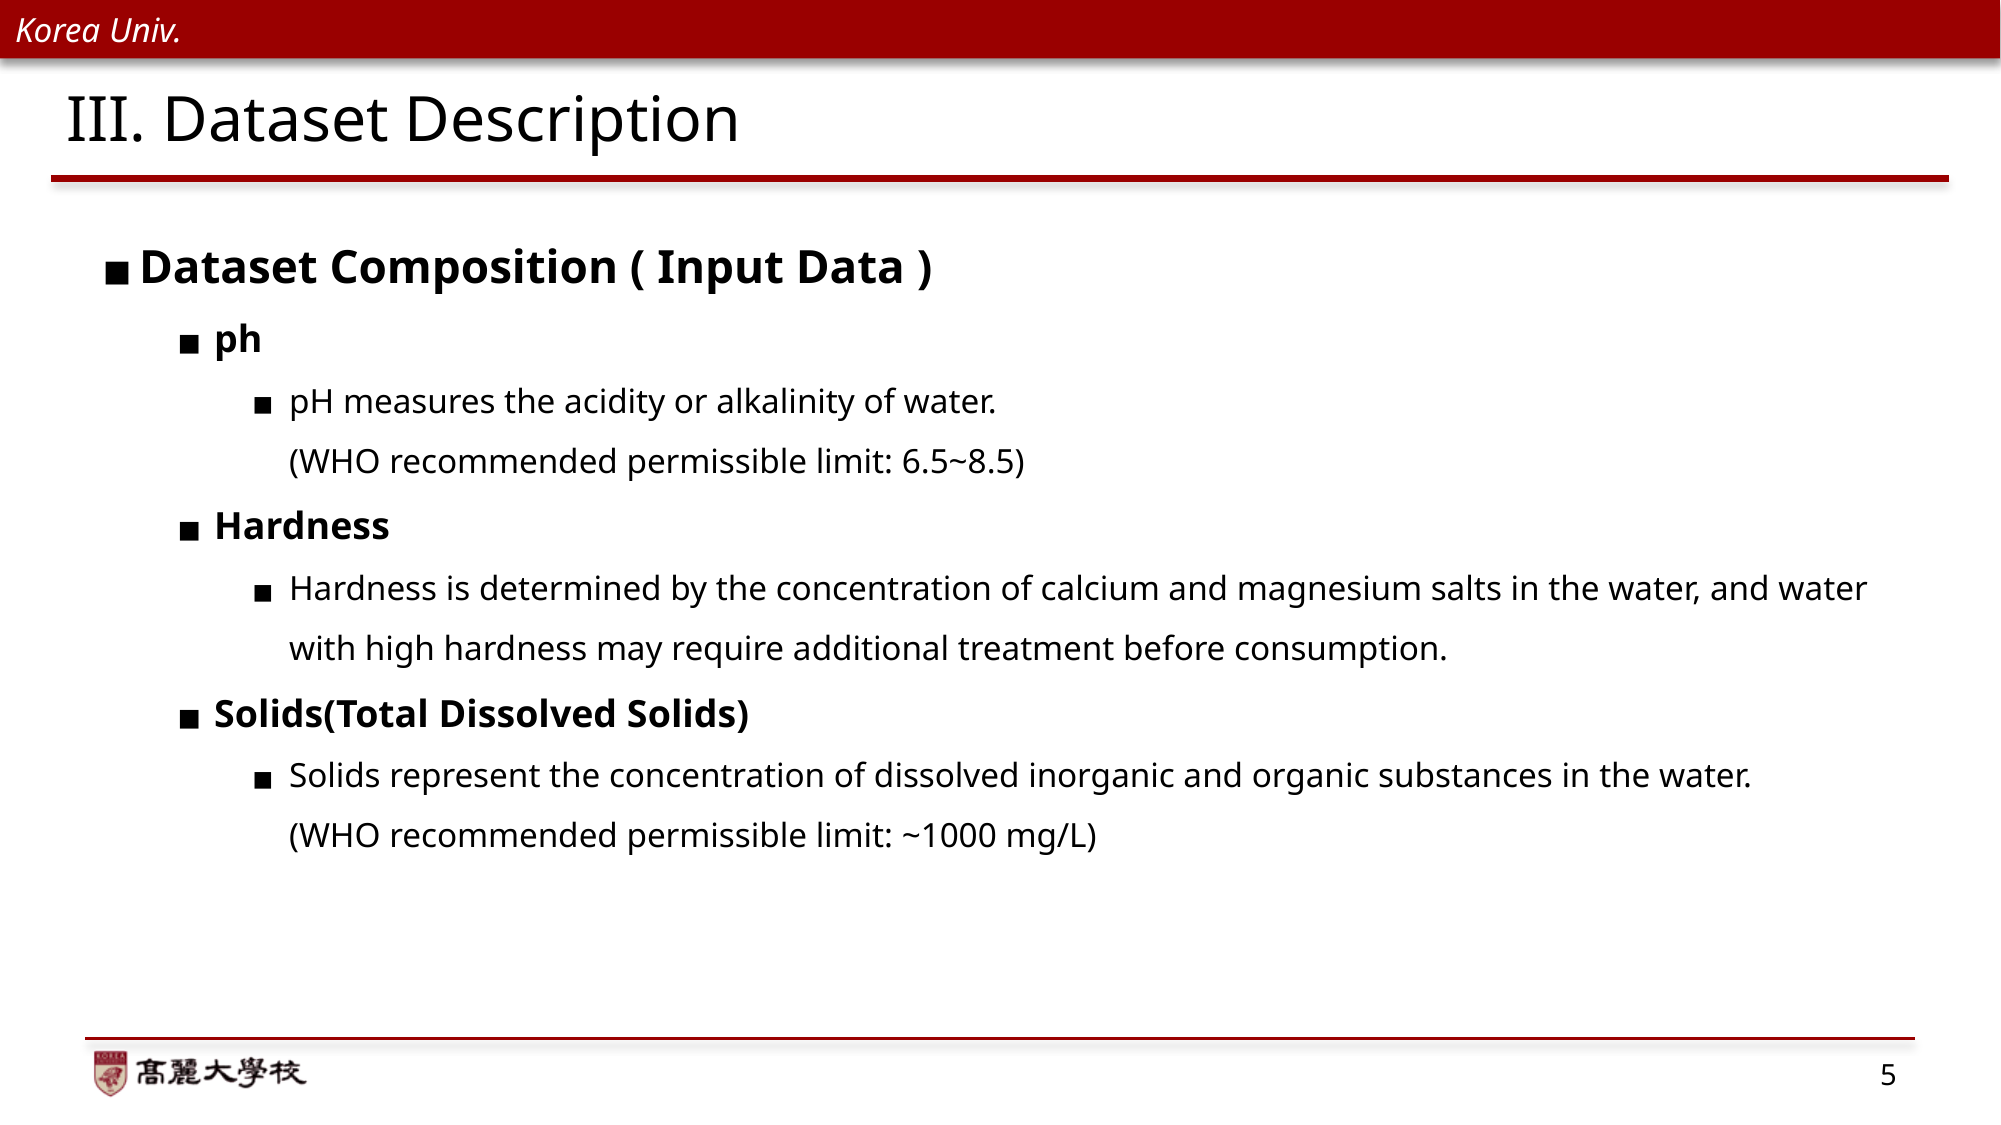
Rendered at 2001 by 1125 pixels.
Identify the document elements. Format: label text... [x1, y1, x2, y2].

title III. Dataset Description [51, 67, 1948, 175]
picture [85, 1045, 313, 1106]
slide_number 5 [1827, 1046, 1912, 1106]
list Dataset Composition ( Input Data ) ph pH measures the acidity or alkalinity of water. (WHO recommended permissible limit: 6.5~8.5) Hardness Hardness is determined by the concentration of calcium and magnesium salts in the water, and water with high hardness may require additional treatment before consumption. Solids(Total Dissolved Solids) Solids represent the concentration of dissolved inorganic and organic substances in the water. (WHO recommended permissible limit: ~1000 mg/L) [86, 202, 1912, 978]
